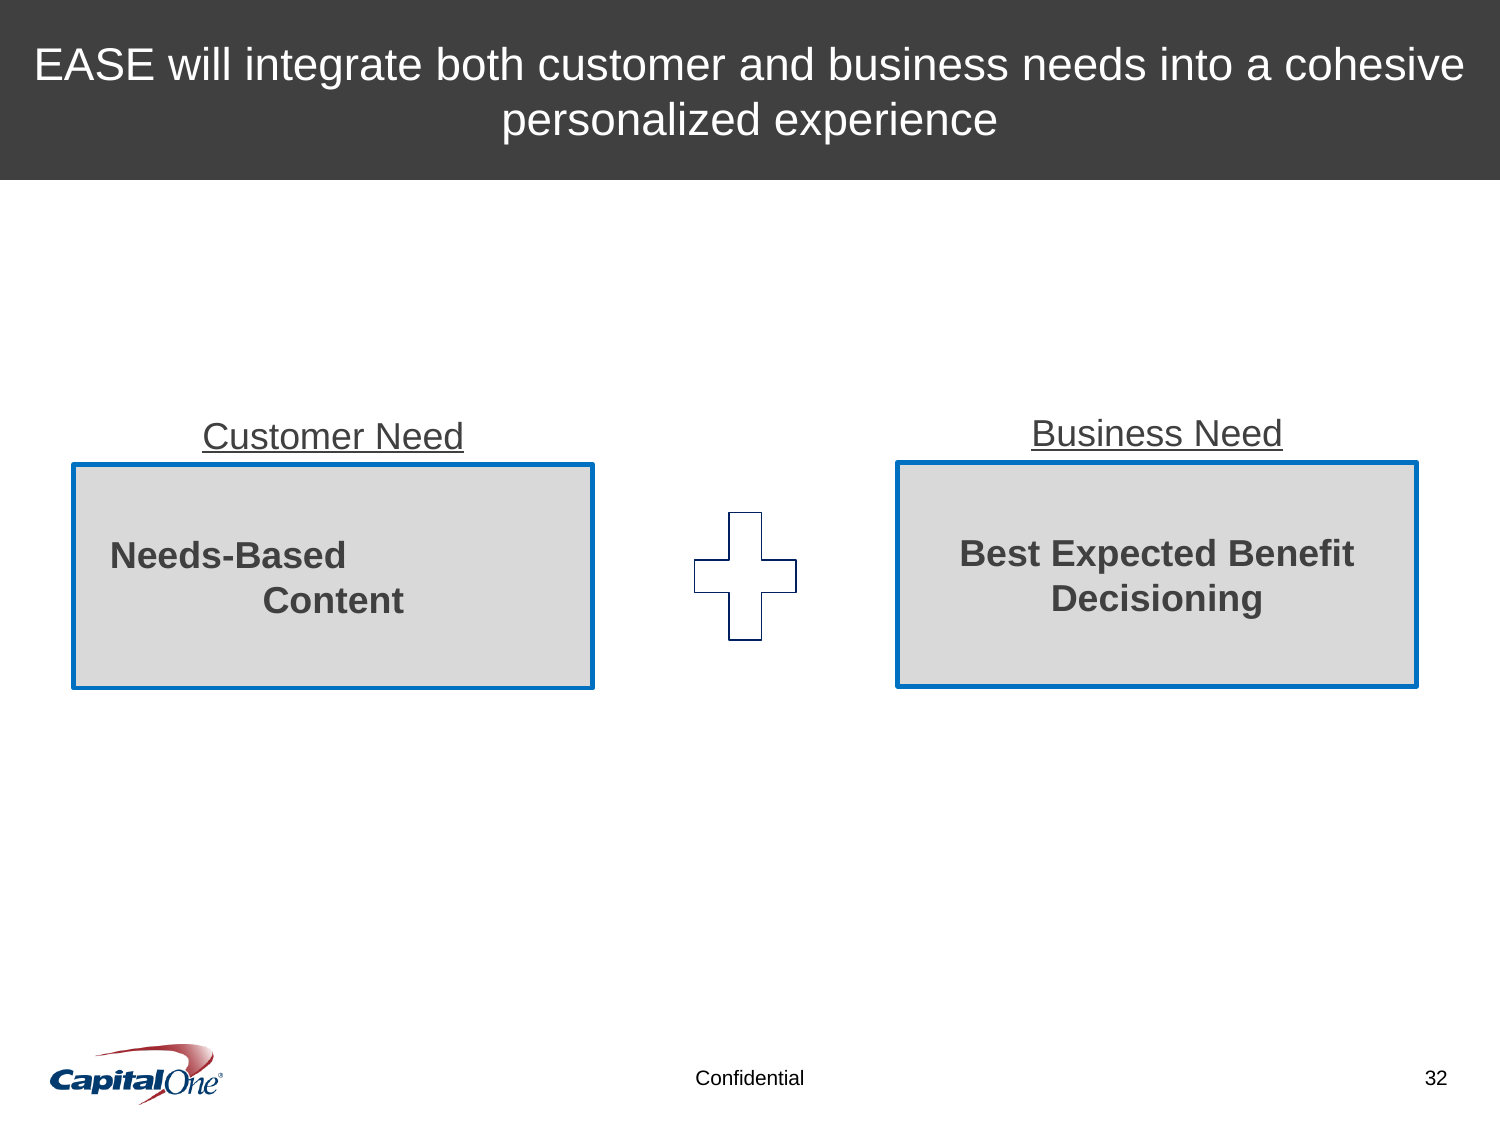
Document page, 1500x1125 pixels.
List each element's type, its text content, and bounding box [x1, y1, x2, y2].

text_box EASE will integrate both customer and business needs into a cohesive personalized experience [0, 0, 1500, 180]
text_box Best Expected Benefit Decisioning [897, 462, 1417, 687]
text_box Customer Need [187, 395, 480, 464]
picture [50, 1044, 223, 1105]
text_box Needs-Based Content [73, 464, 593, 688]
text_box Business Need [1016, 392, 1298, 462]
text_box [694, 512, 796, 640]
